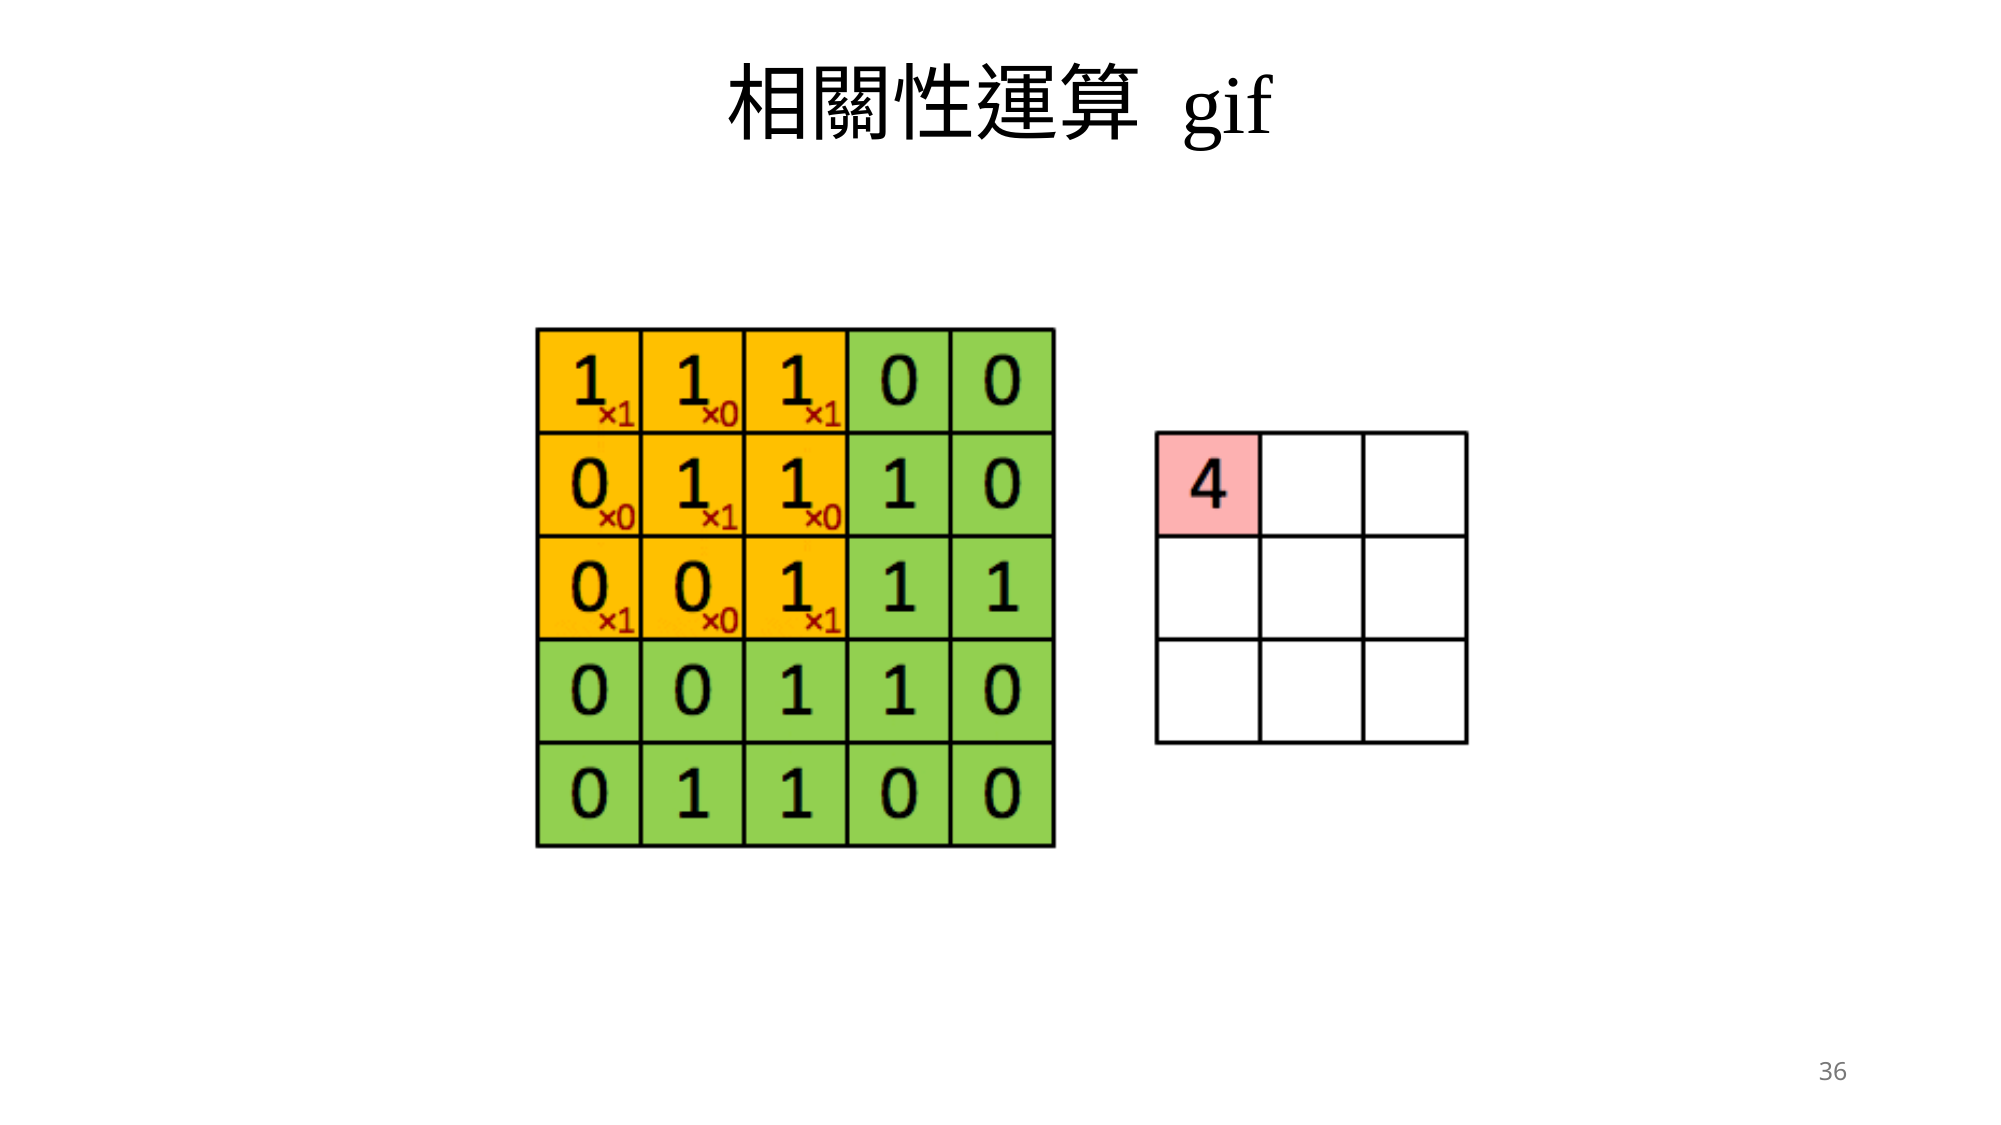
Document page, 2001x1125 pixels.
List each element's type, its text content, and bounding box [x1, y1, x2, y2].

picture [434, 226, 1567, 849]
text_box 相關性運算 gif [0, 42, 2000, 158]
slide_number 36 [1412, 1042, 1863, 1103]
